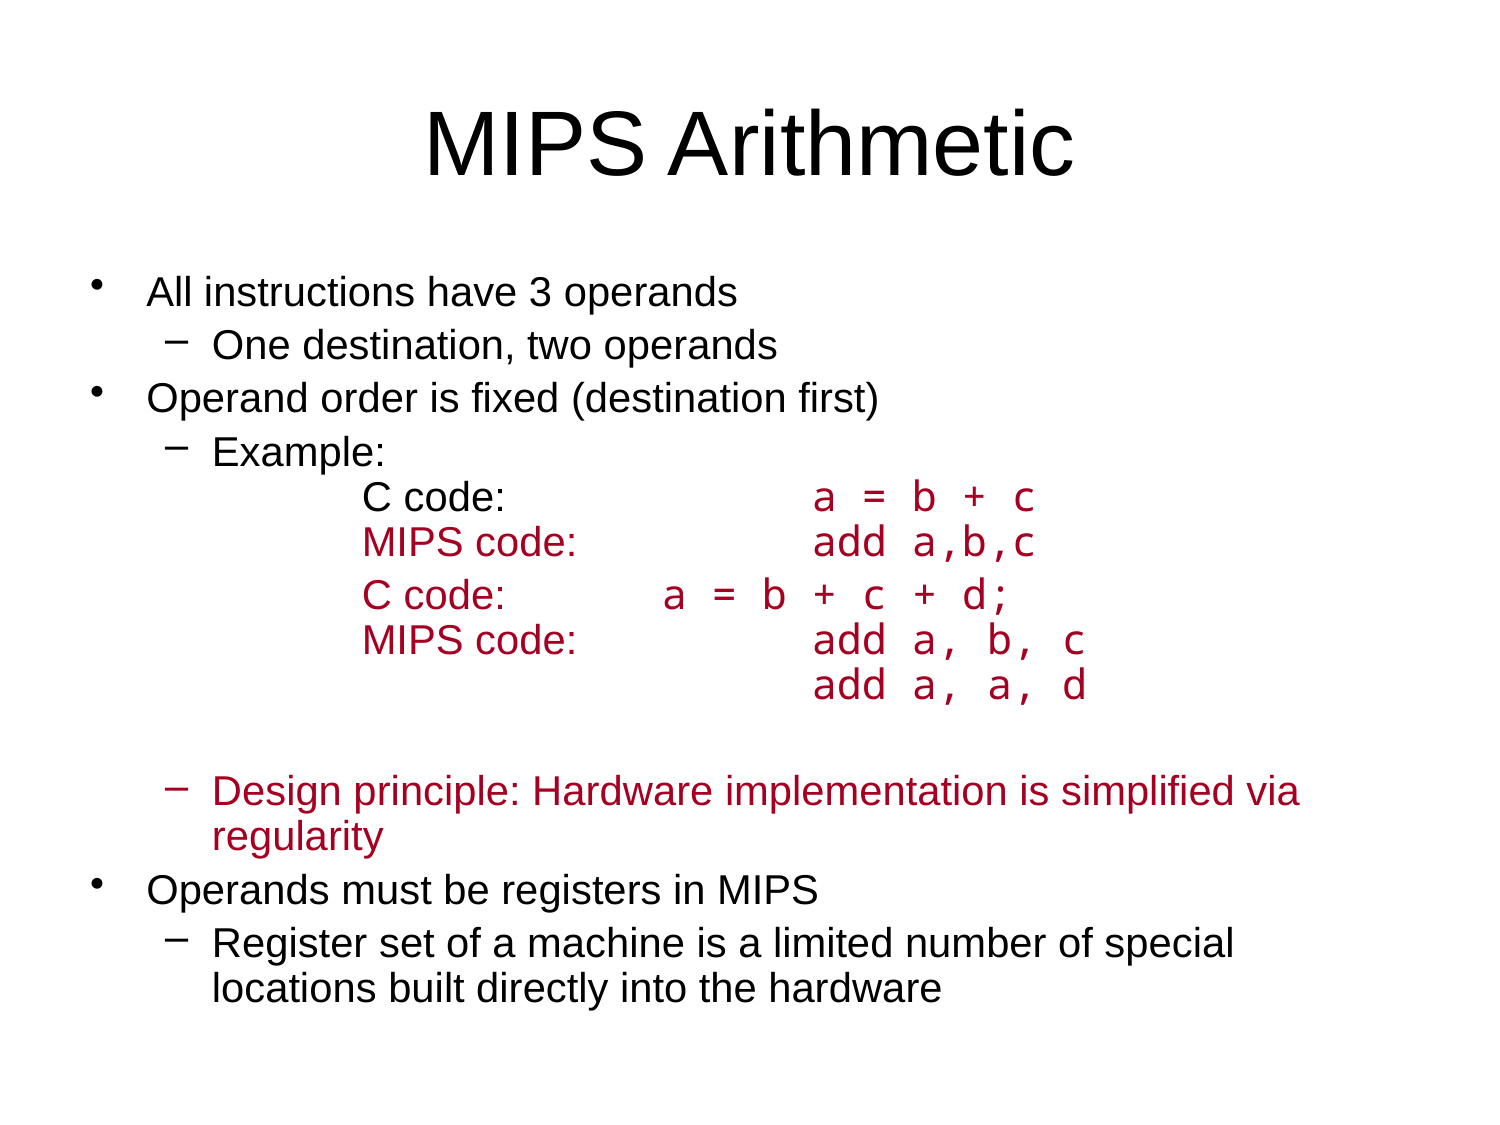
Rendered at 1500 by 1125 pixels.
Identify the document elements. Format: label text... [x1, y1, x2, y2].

title MIPS Arithmetic [75, 45, 1425, 233]
list All instructions have 3 operands One destination, two operands Operand order is fixed (destination first) Example: C code: a = b + c MIPS code: add a,b,c C code: a = b + c + d; MIPS code: add a, b, c add a, a, d Design principle: Hardware implementation is simplified via regularity Operands must be registers in MIPS Register set of a machine is a limited number of special locations built directly into the hardware [75, 262, 1425, 1005]
